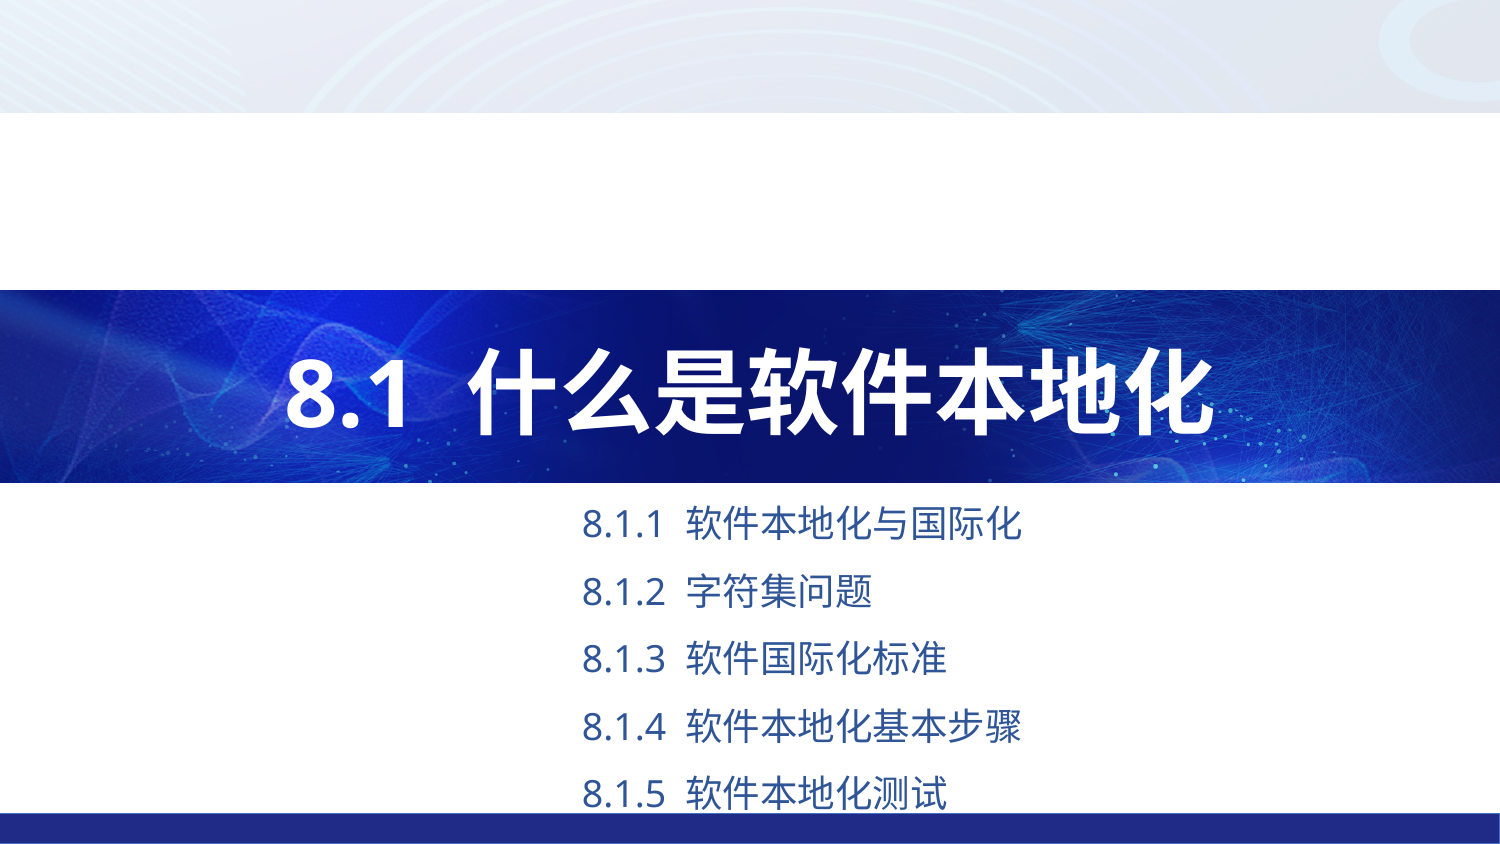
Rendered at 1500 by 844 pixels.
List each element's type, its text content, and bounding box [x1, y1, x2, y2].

text_box 8.1.1 软件本地化与国际化 8.1.2 字符集问题 8.1.3 软件国际化标准 8.1.4 软件本地化基本步骤 8.1.5 软件本地化测试 [581, 477, 1062, 816]
picture [0, 290, 1500, 483]
text_box 8.1 什么是软件本地化 [208, 326, 1292, 454]
